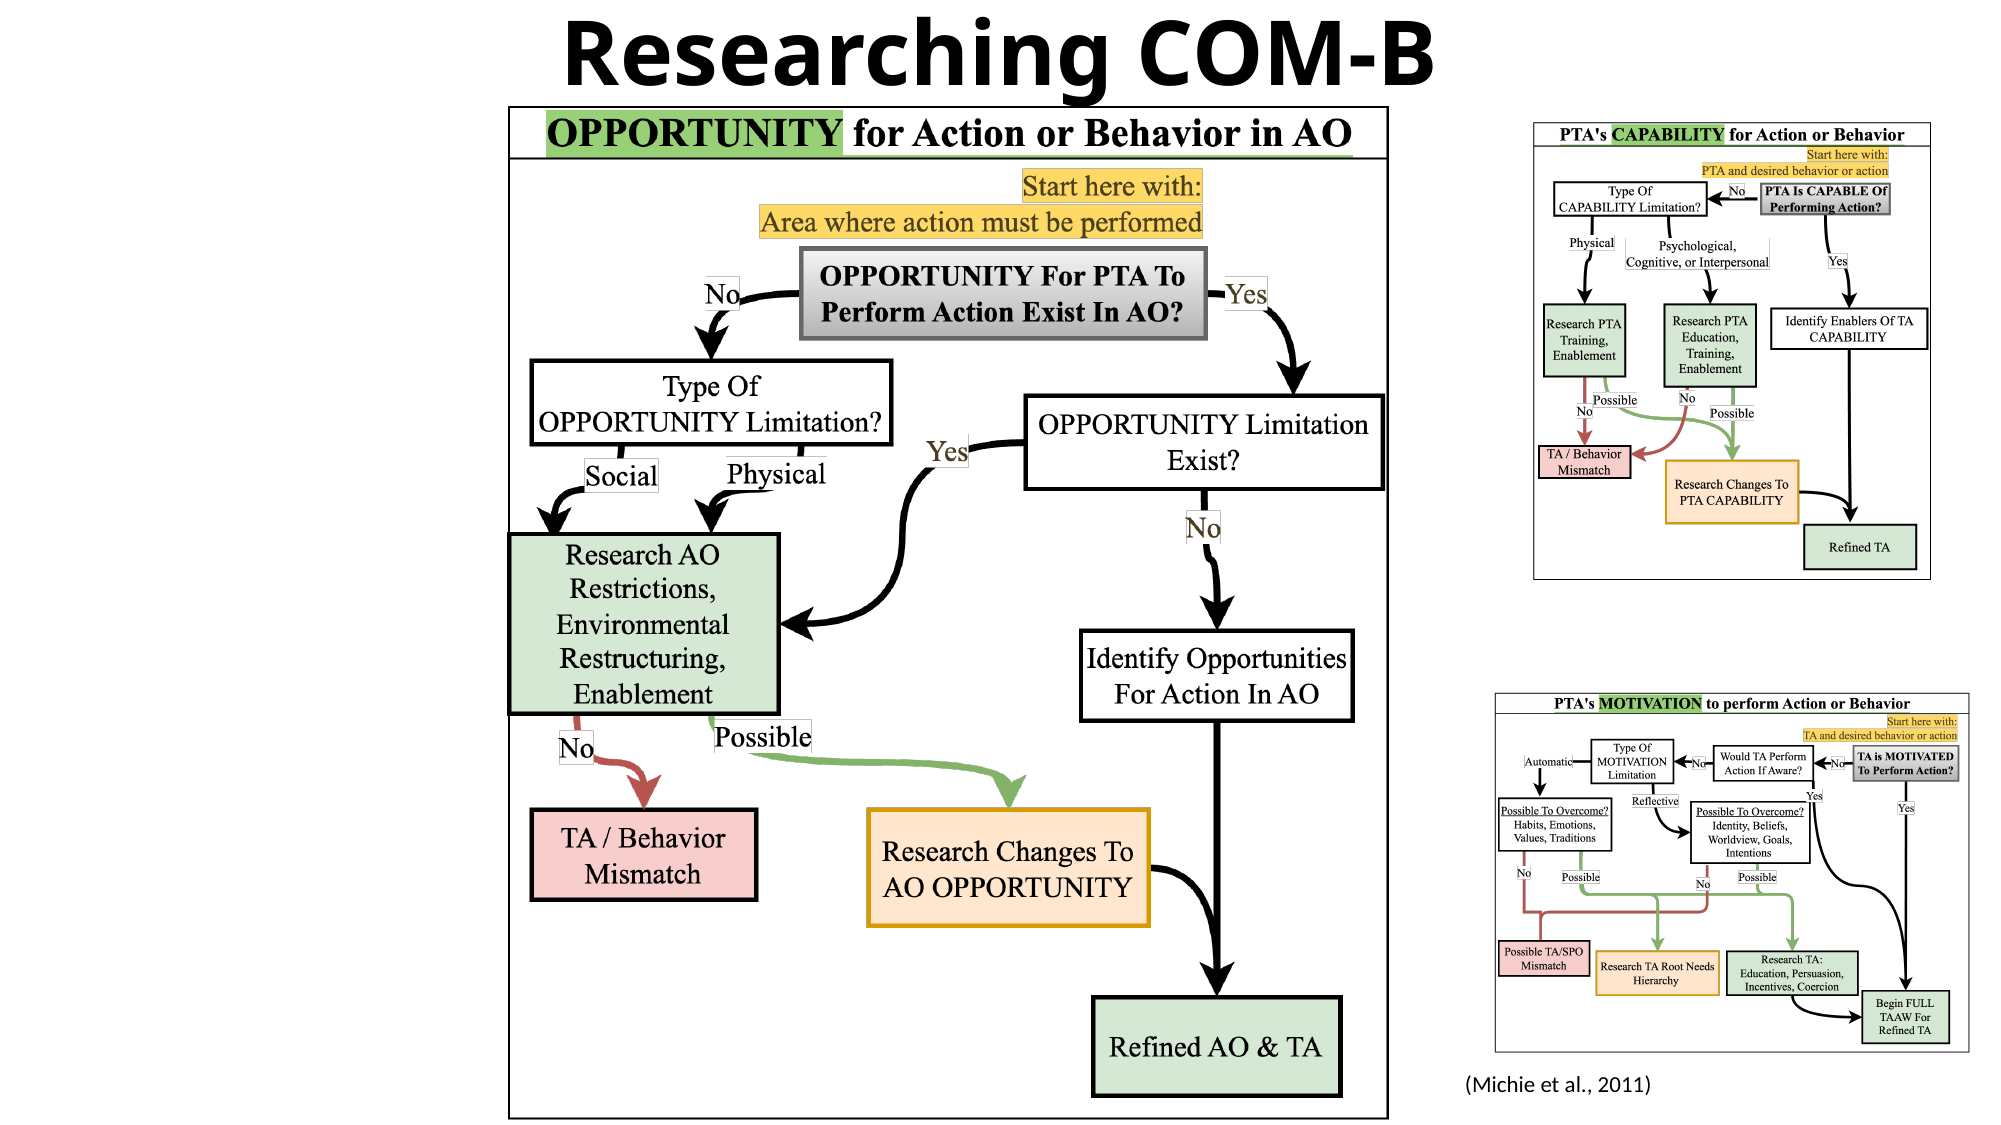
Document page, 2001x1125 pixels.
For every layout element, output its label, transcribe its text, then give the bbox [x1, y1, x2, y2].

title Researching COM-B [137, 0, 1863, 113]
text_box (Michie et al., 2011) [1450, 1061, 2000, 1104]
picture [1486, 684, 1978, 1062]
picture [483, 83, 1411, 1125]
picture [1523, 112, 1941, 591]
